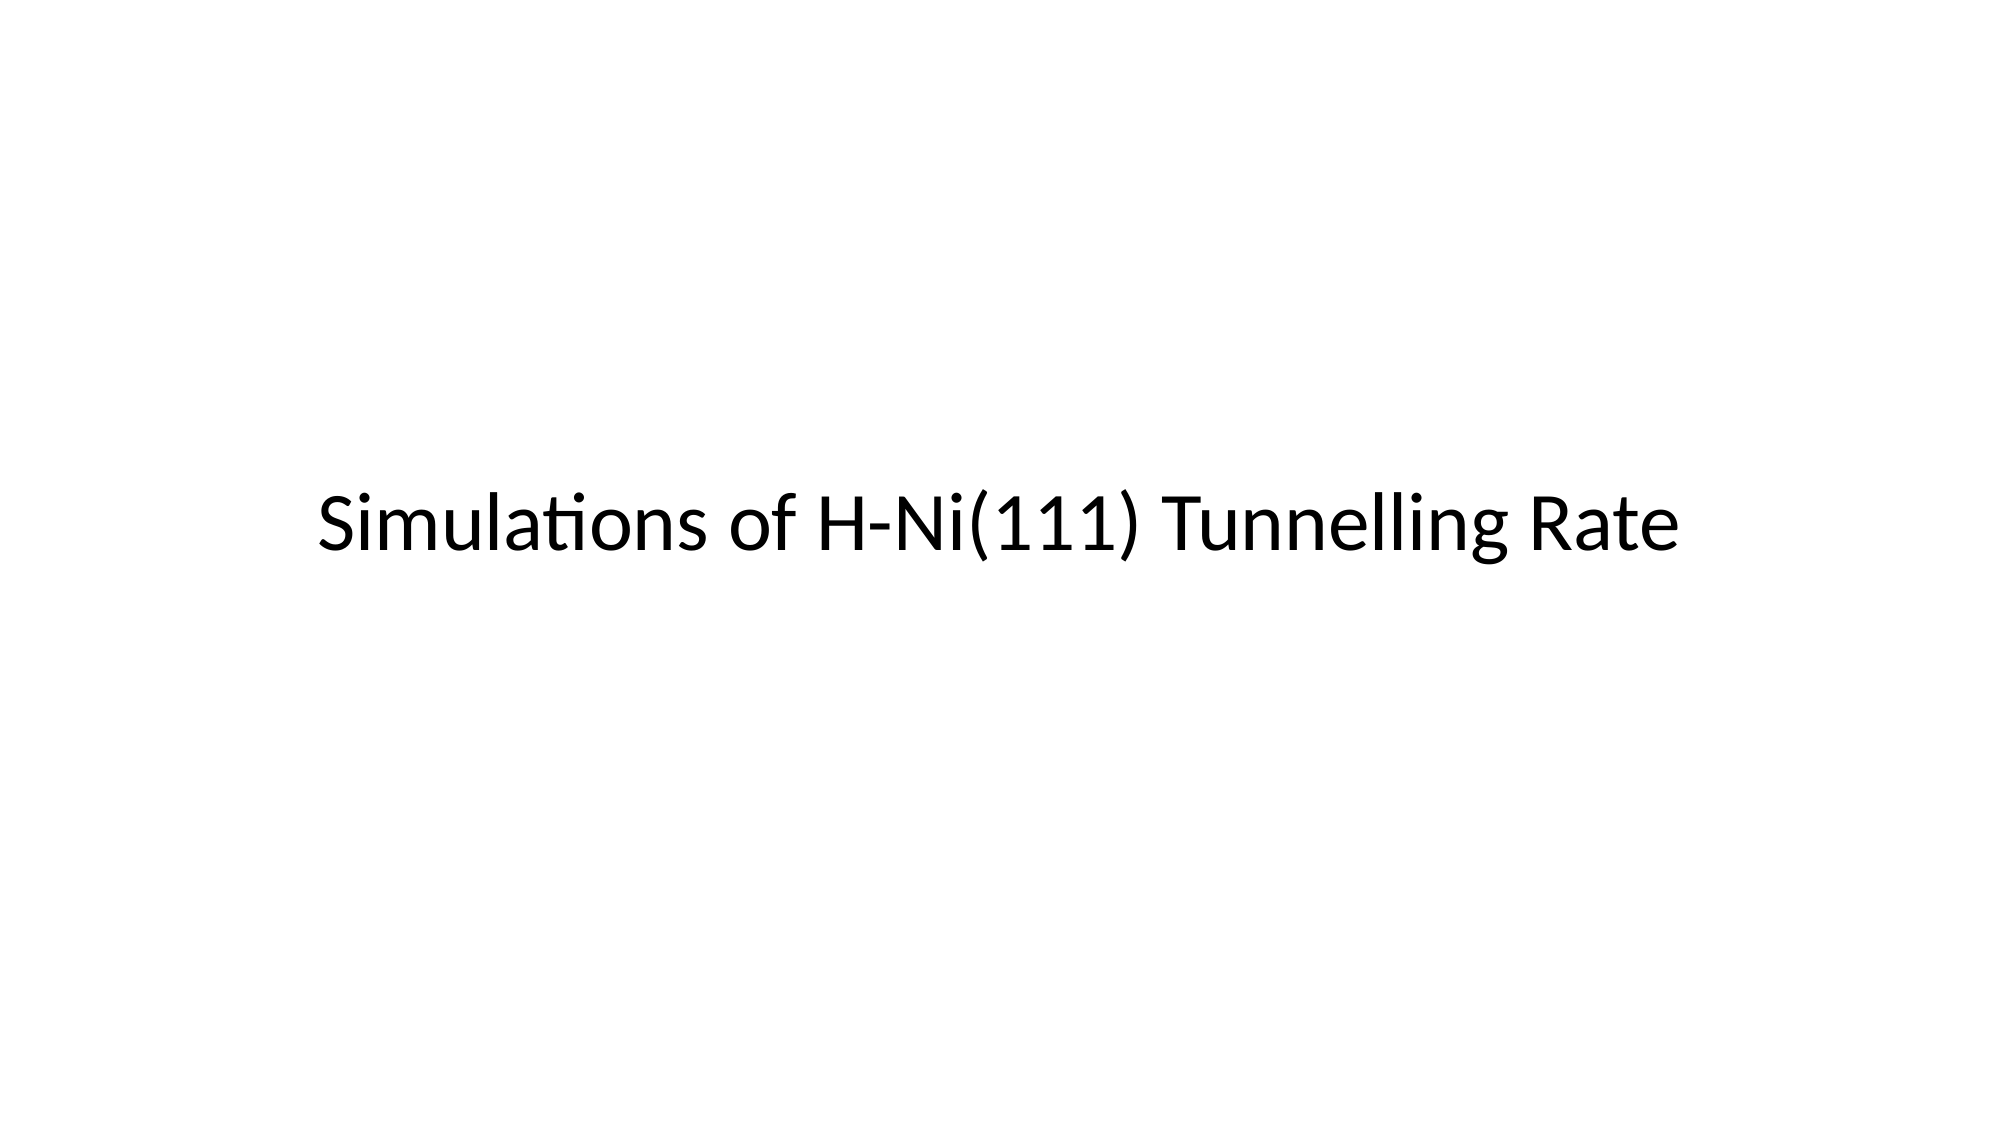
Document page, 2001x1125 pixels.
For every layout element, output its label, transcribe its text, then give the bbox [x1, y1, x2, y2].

title Simulations of H-Ni(111) Tunnelling Rate [249, 184, 1750, 576]
